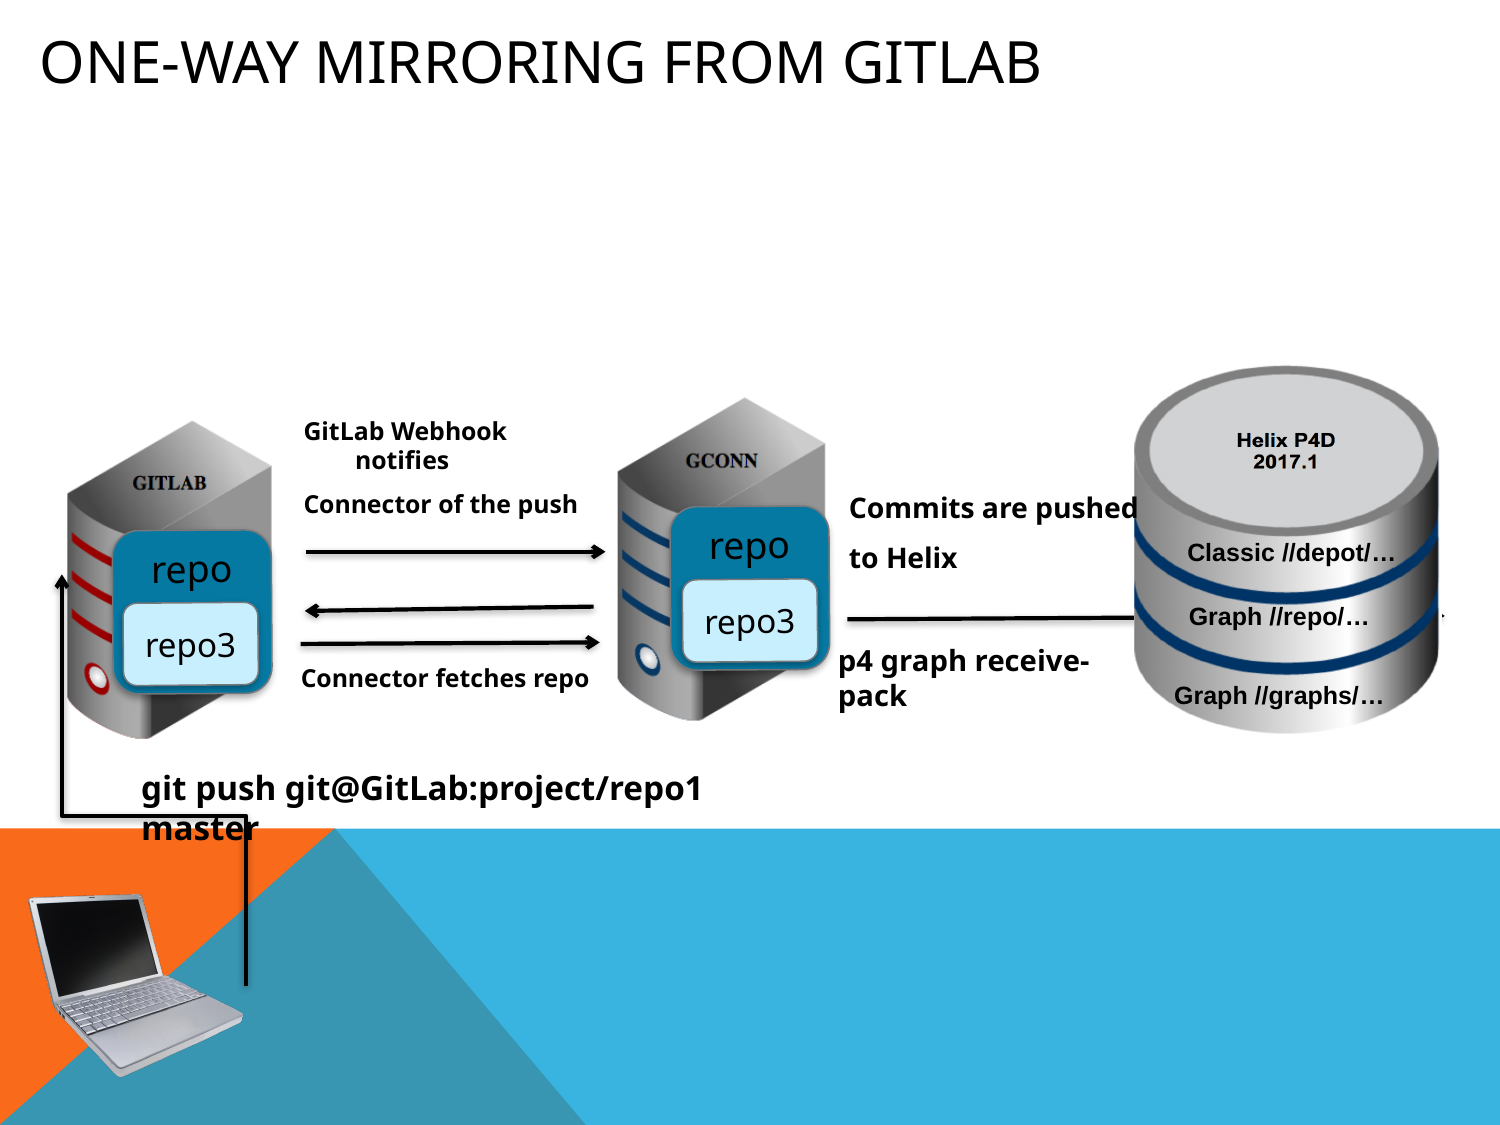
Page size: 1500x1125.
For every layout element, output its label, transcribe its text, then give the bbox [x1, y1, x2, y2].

text_box p4 graph receive-pack [846, 635, 1108, 720]
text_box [61, 407, 275, 742]
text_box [608, 375, 841, 726]
title One-Way Mirroring from GitLab [24, 15, 1445, 105]
picture [24, 890, 247, 1081]
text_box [1113, 358, 1471, 735]
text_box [61, 574, 247, 986]
text_box Commits are pushed to Helix [846, 483, 1108, 583]
text_box Connector fetches repo [285, 655, 603, 722]
text_box git push git@GitLab:project/repo1 master [251, 759, 780, 854]
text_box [847, 616, 1108, 620]
text_box GitLab Webhook notifies Connector of the push [288, 407, 600, 529]
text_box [304, 606, 594, 612]
